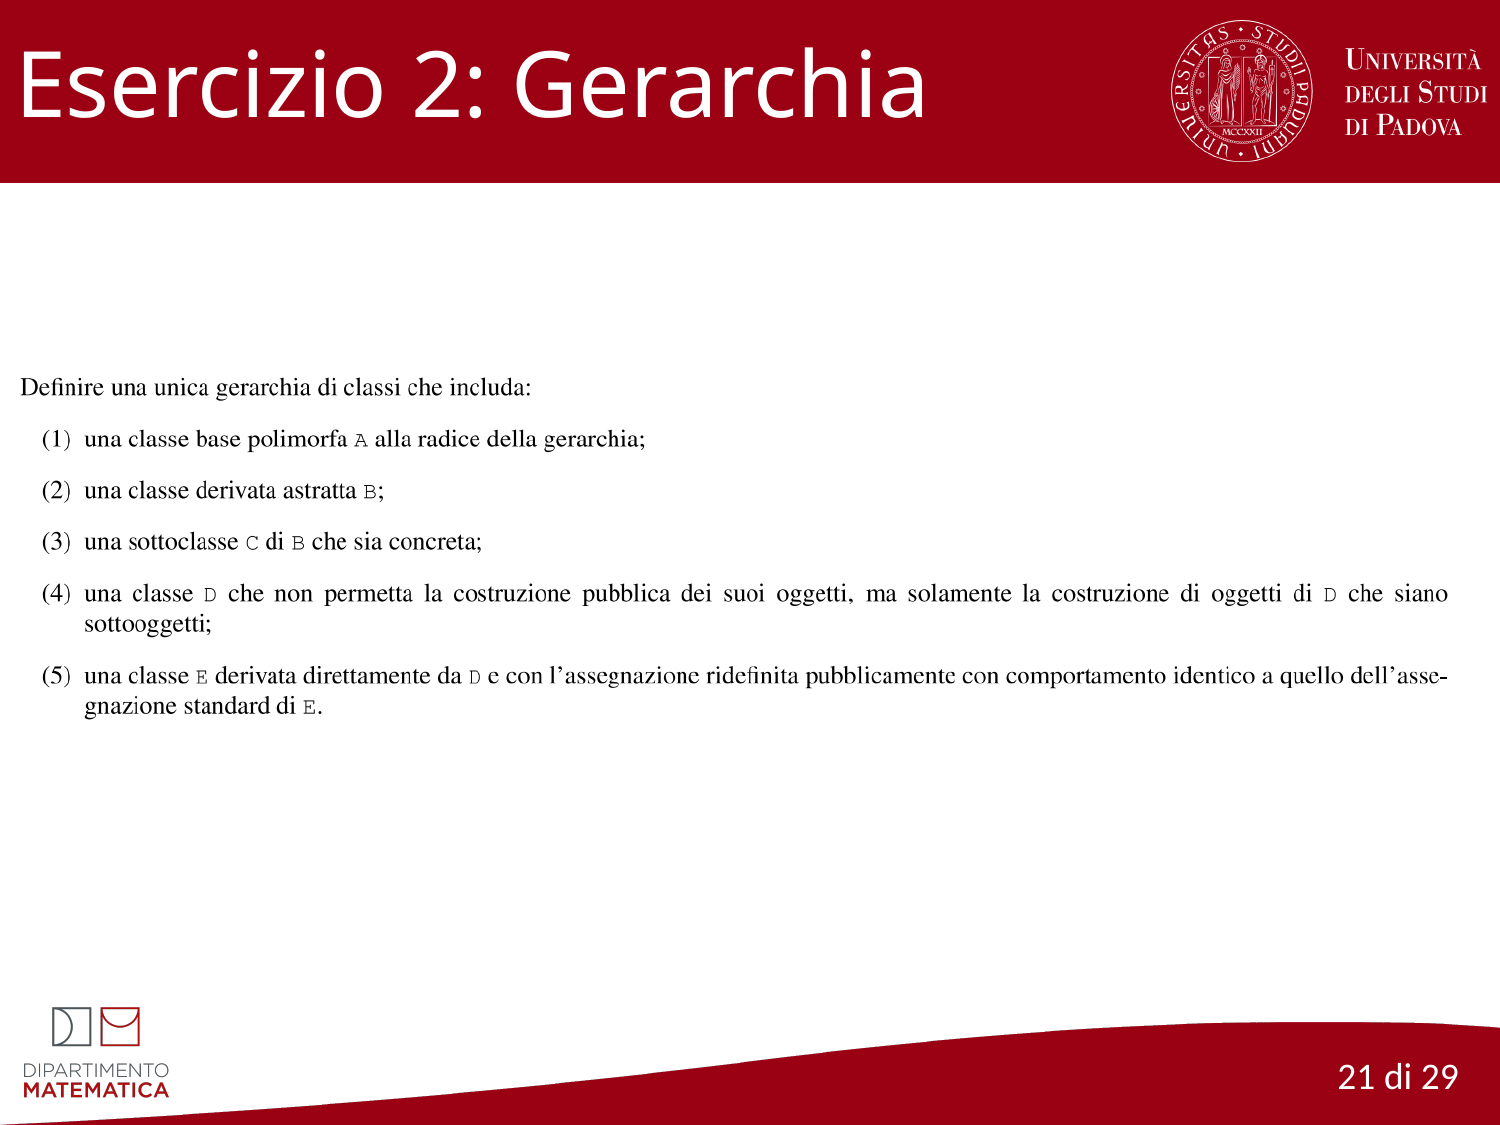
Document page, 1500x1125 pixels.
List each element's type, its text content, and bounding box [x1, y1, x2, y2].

title Esercizio 2: Gerarchia [0, 0, 1159, 180]
picture [1171, 20, 1487, 162]
slide_number 21 di 29 [1136, 1044, 1474, 1104]
picture [0, 1007, 1500, 1125]
picture [0, 360, 1500, 765]
